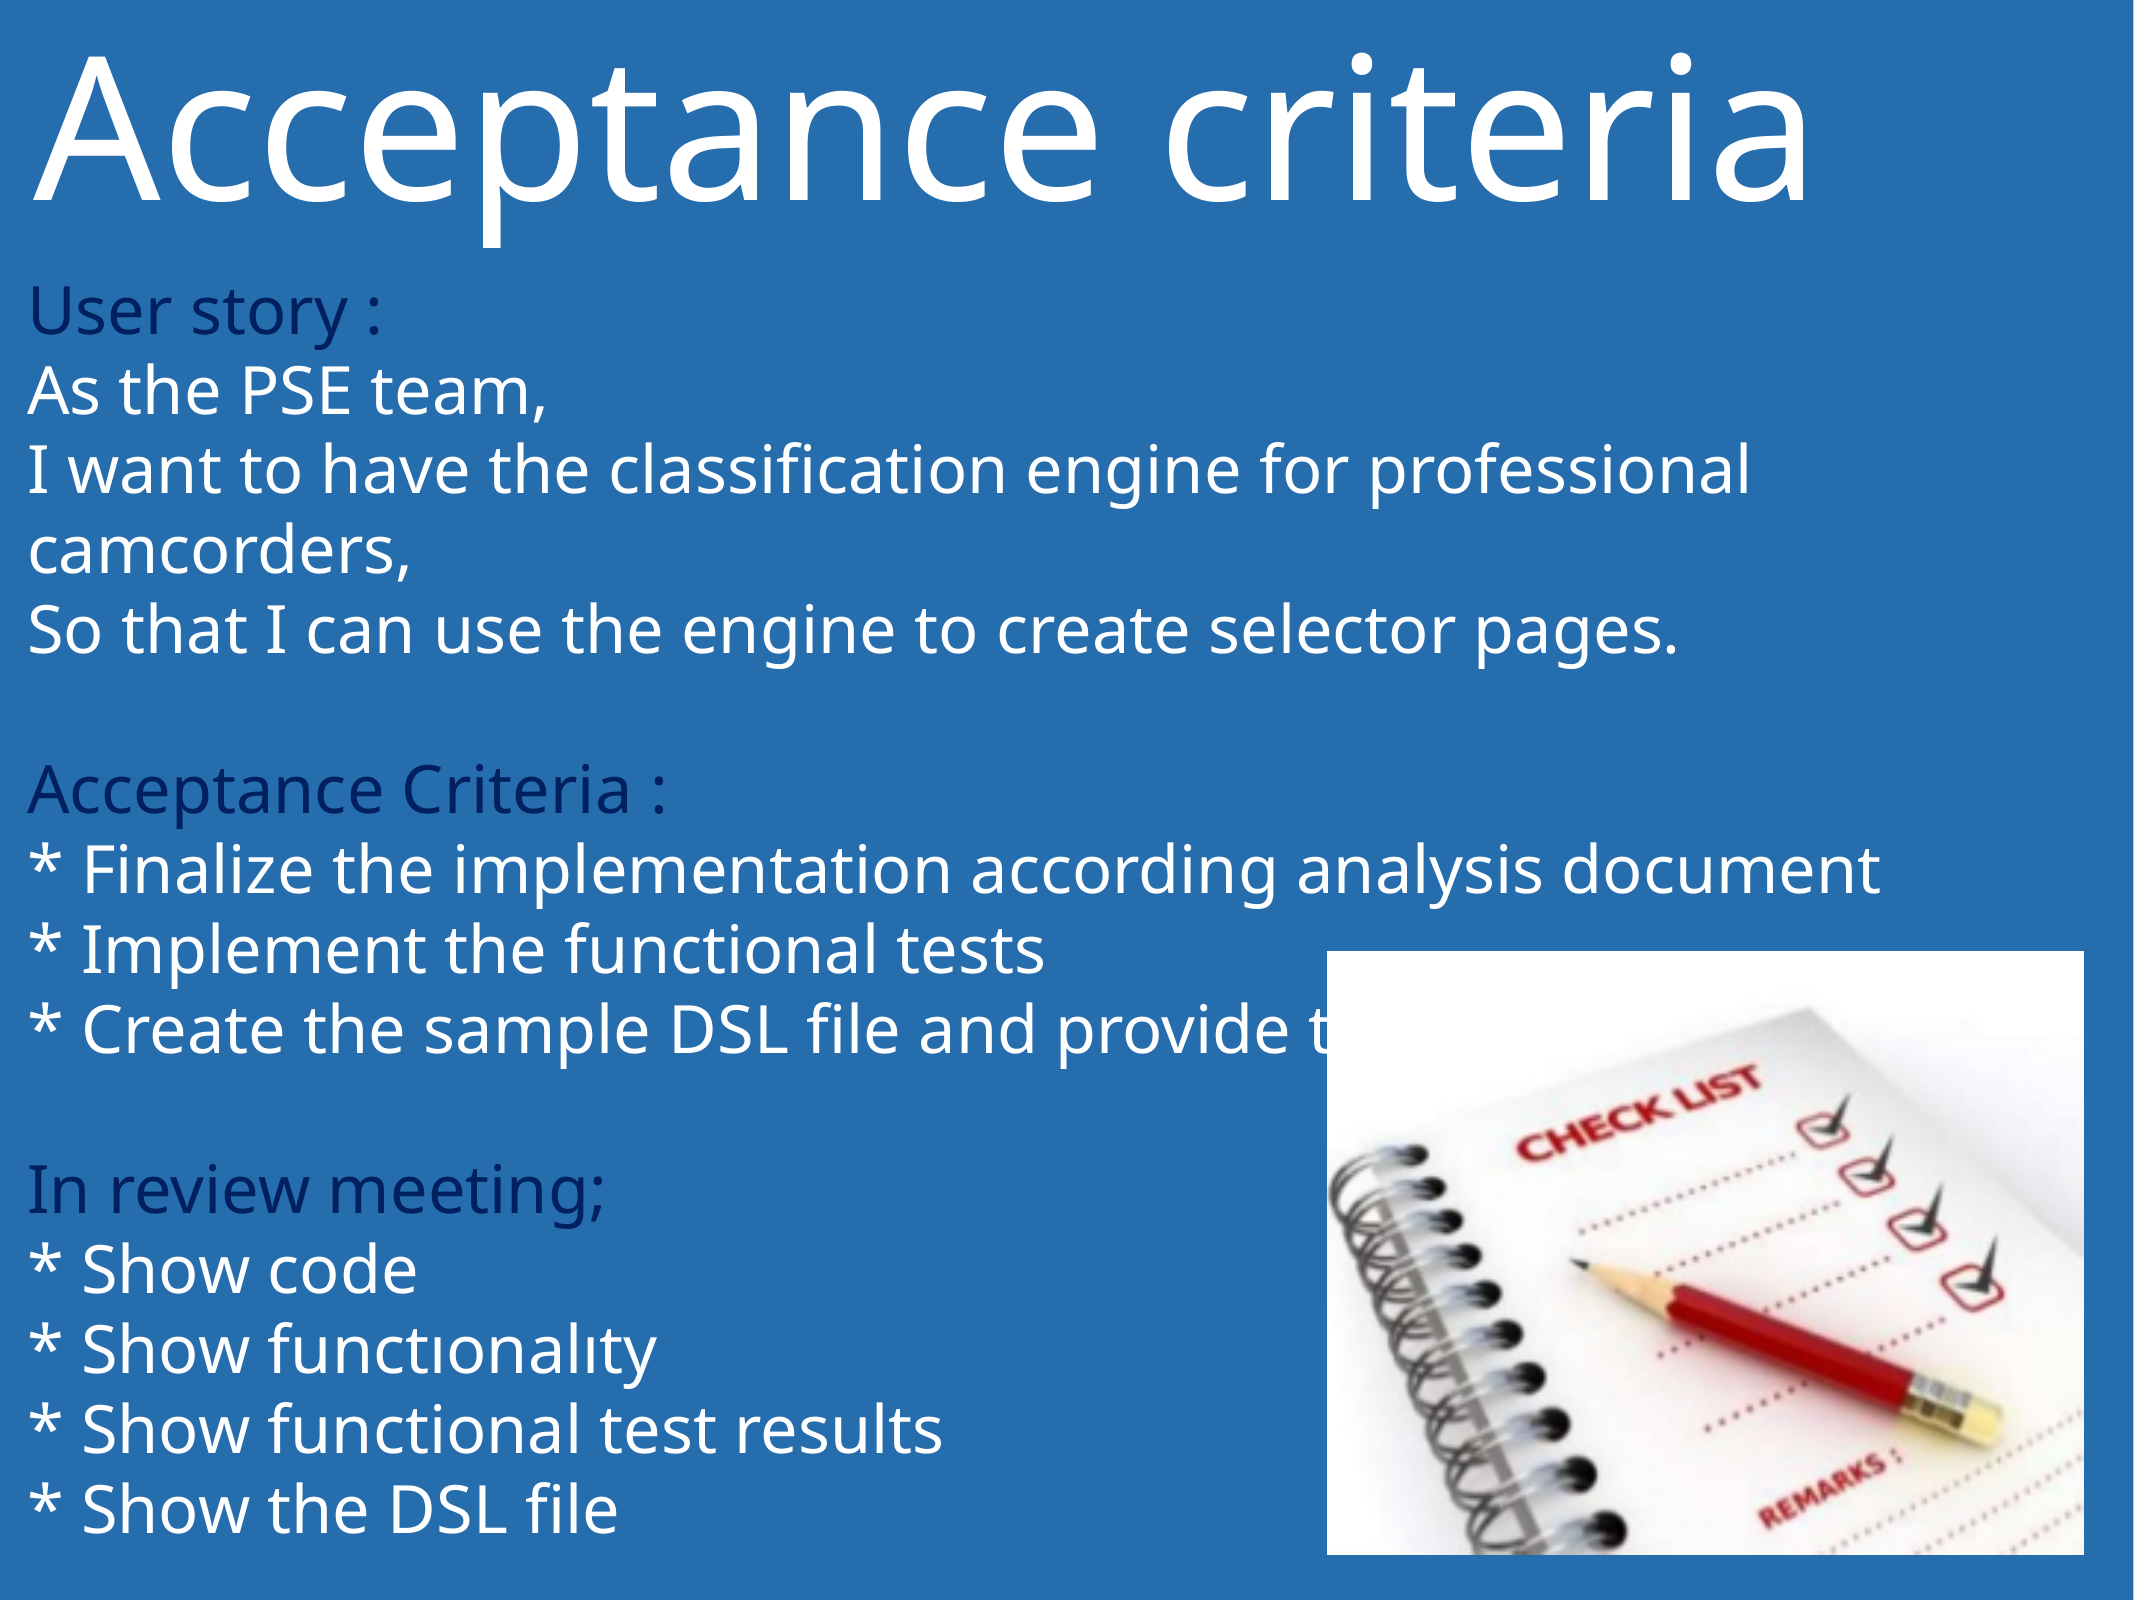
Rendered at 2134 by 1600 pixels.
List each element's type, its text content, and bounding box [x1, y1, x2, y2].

text_box User story : As the PSE team, I want to have the classification engine for professional camcorders, So that I can use the engine to create selector pages. Acceptance Criteria : * Finalize the implementation according analysis document * Implement the functional tests * Create the sample DSL file and provide to Prosony team In review meeting; * Show code * Show functıonalıty * Show functional test results * Show the DSL file [12, 260, 2134, 1600]
picture [1326, 951, 2084, 1556]
text_box Acceptance criteria [12, 0, 2083, 191]
